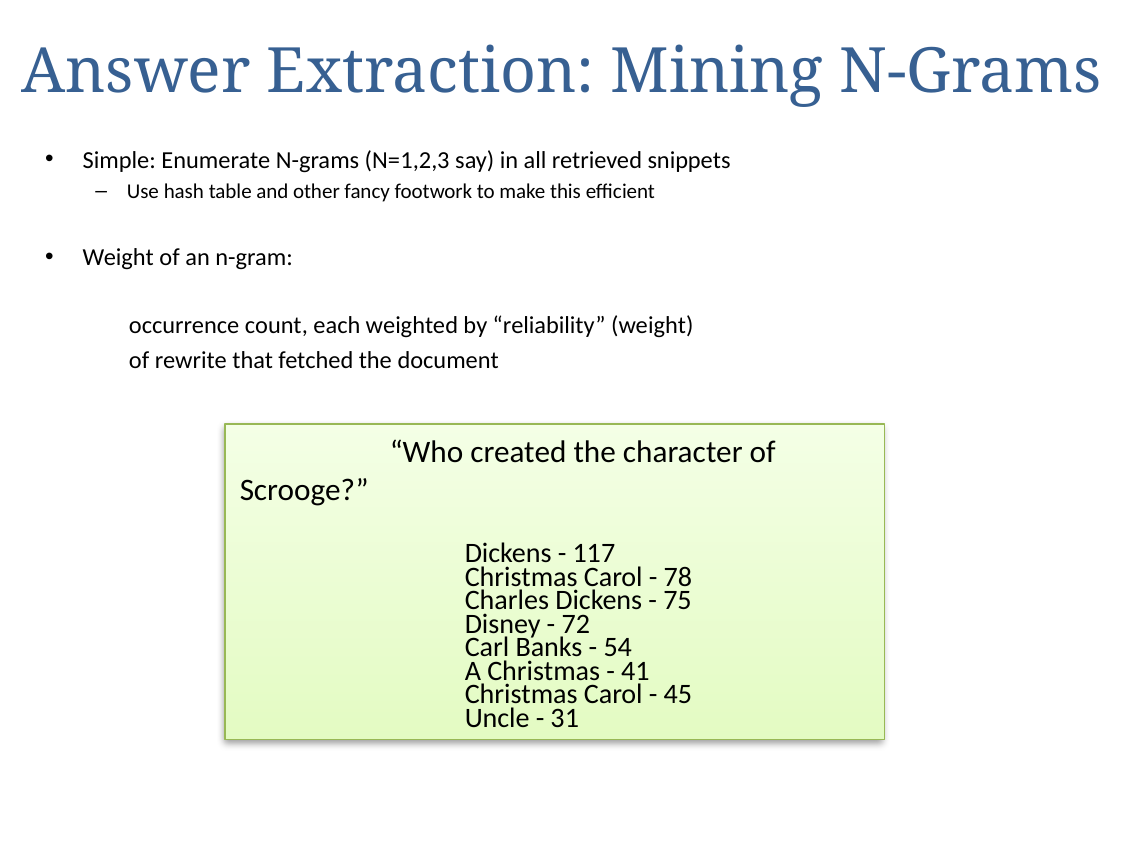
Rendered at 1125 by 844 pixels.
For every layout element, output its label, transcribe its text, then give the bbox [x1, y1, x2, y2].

title Answer Extraction: Mining N-Grams [0, 0, 1125, 135]
text_box “Who created the character of Scrooge?” Dickens - 117 Christmas Carol - 78 Charles Dickens - 75 Disney - 72 Carl Banks - 54 A Christmas - 41 Christmas Carol - 45 Uncle - 31 [224, 423, 885, 740]
list Simple: Enumerate N-grams (N=1,2,3 say) in all retrieved snippets Use hash table and other fancy footwork to make this efficient Weight of an n-gram: occurrence count, each weighted by “reliability” (weight) of rewrite that fetched the document [30, 136, 1102, 383]
